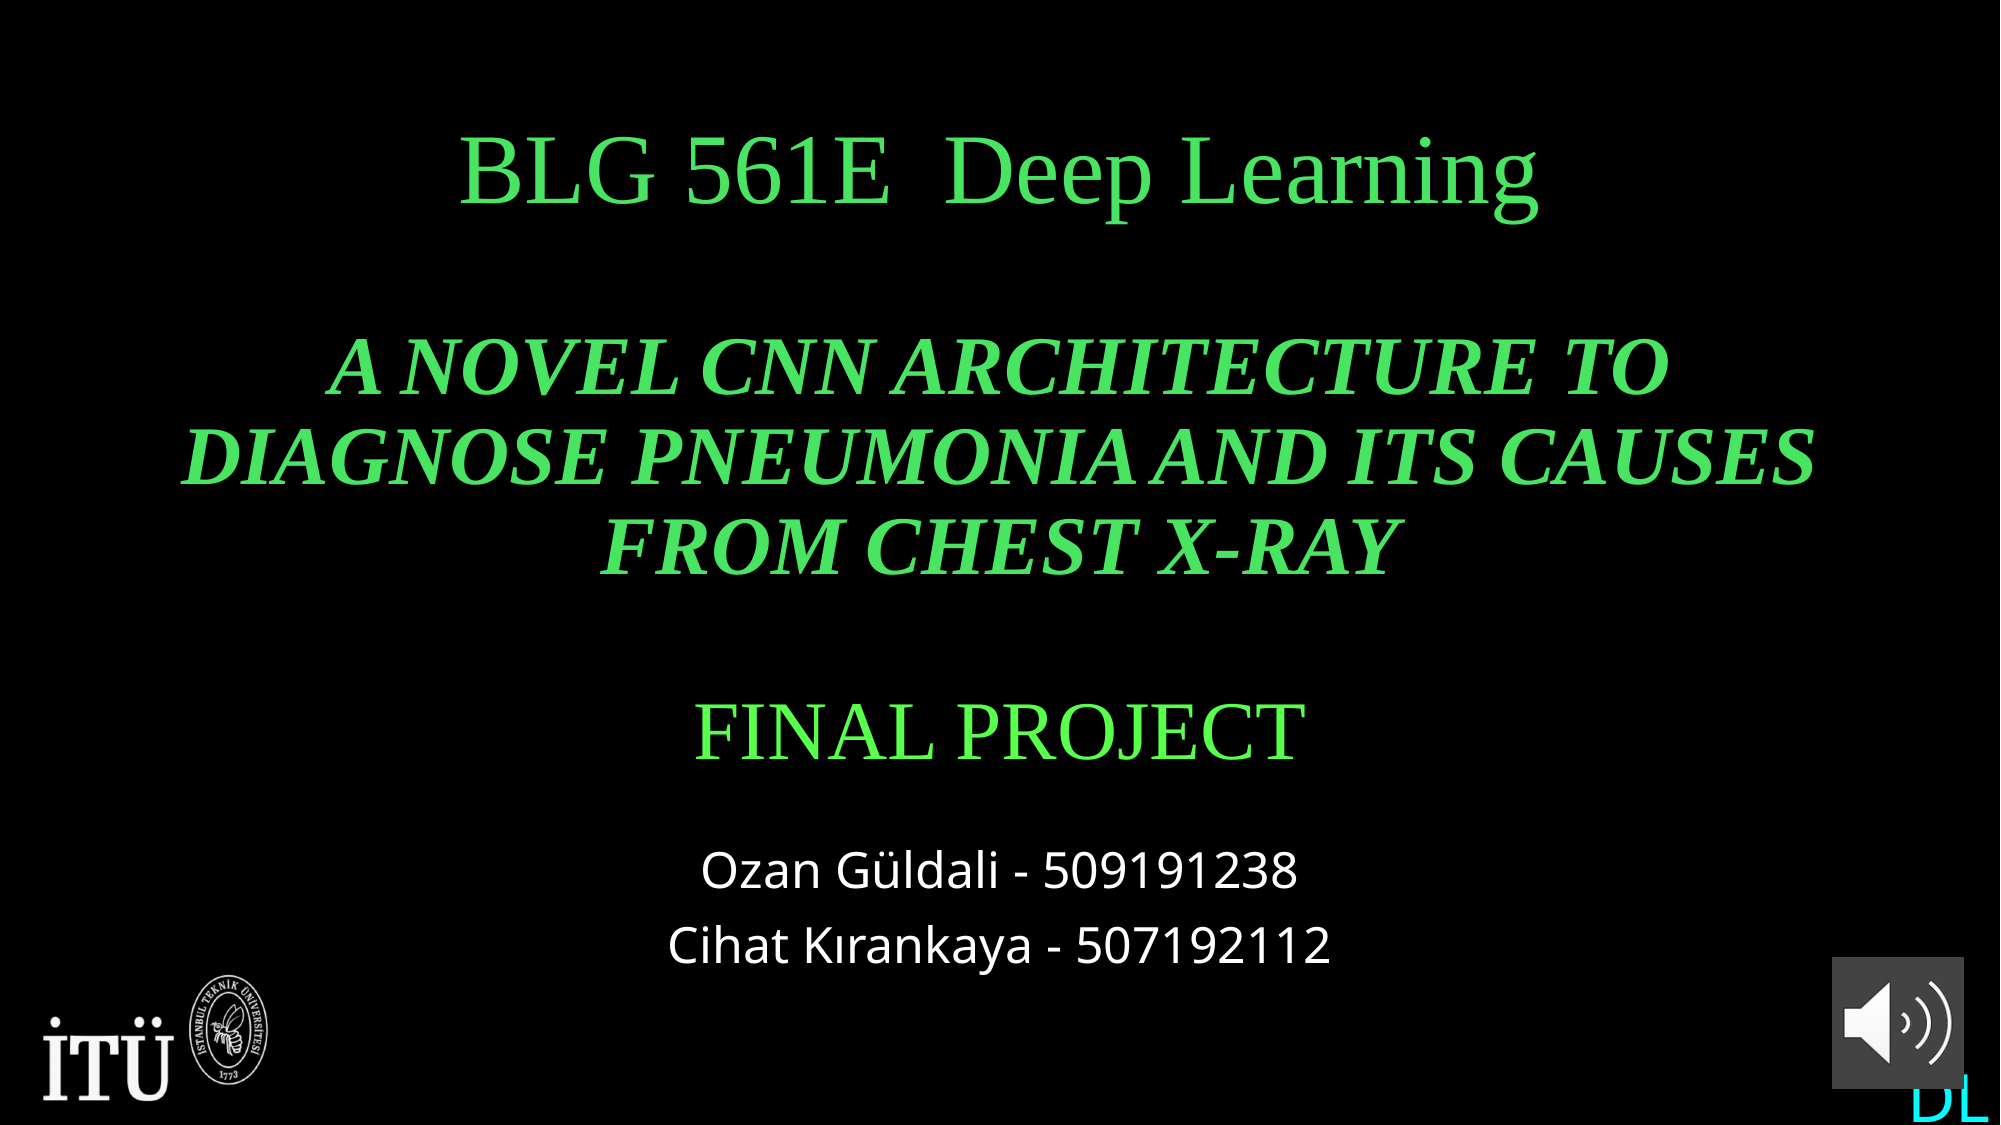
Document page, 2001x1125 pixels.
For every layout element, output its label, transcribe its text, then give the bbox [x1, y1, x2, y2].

title BLG 561E Deep Learning [56, 0, 1944, 233]
picture [39, 971, 249, 1104]
text_box A NOVEL CNN ARCHITECTURE TO DIAGNOSE PNEUMONIA AND ITS CAUSES FROM CHEST X-RAY FINAL PROJECT [110, 314, 1890, 604]
picture [1831, 956, 1965, 1090]
subtitle Ozan Güldali - 509191238 Cihat Kırankaya - 507192112 [249, 837, 1750, 1110]
